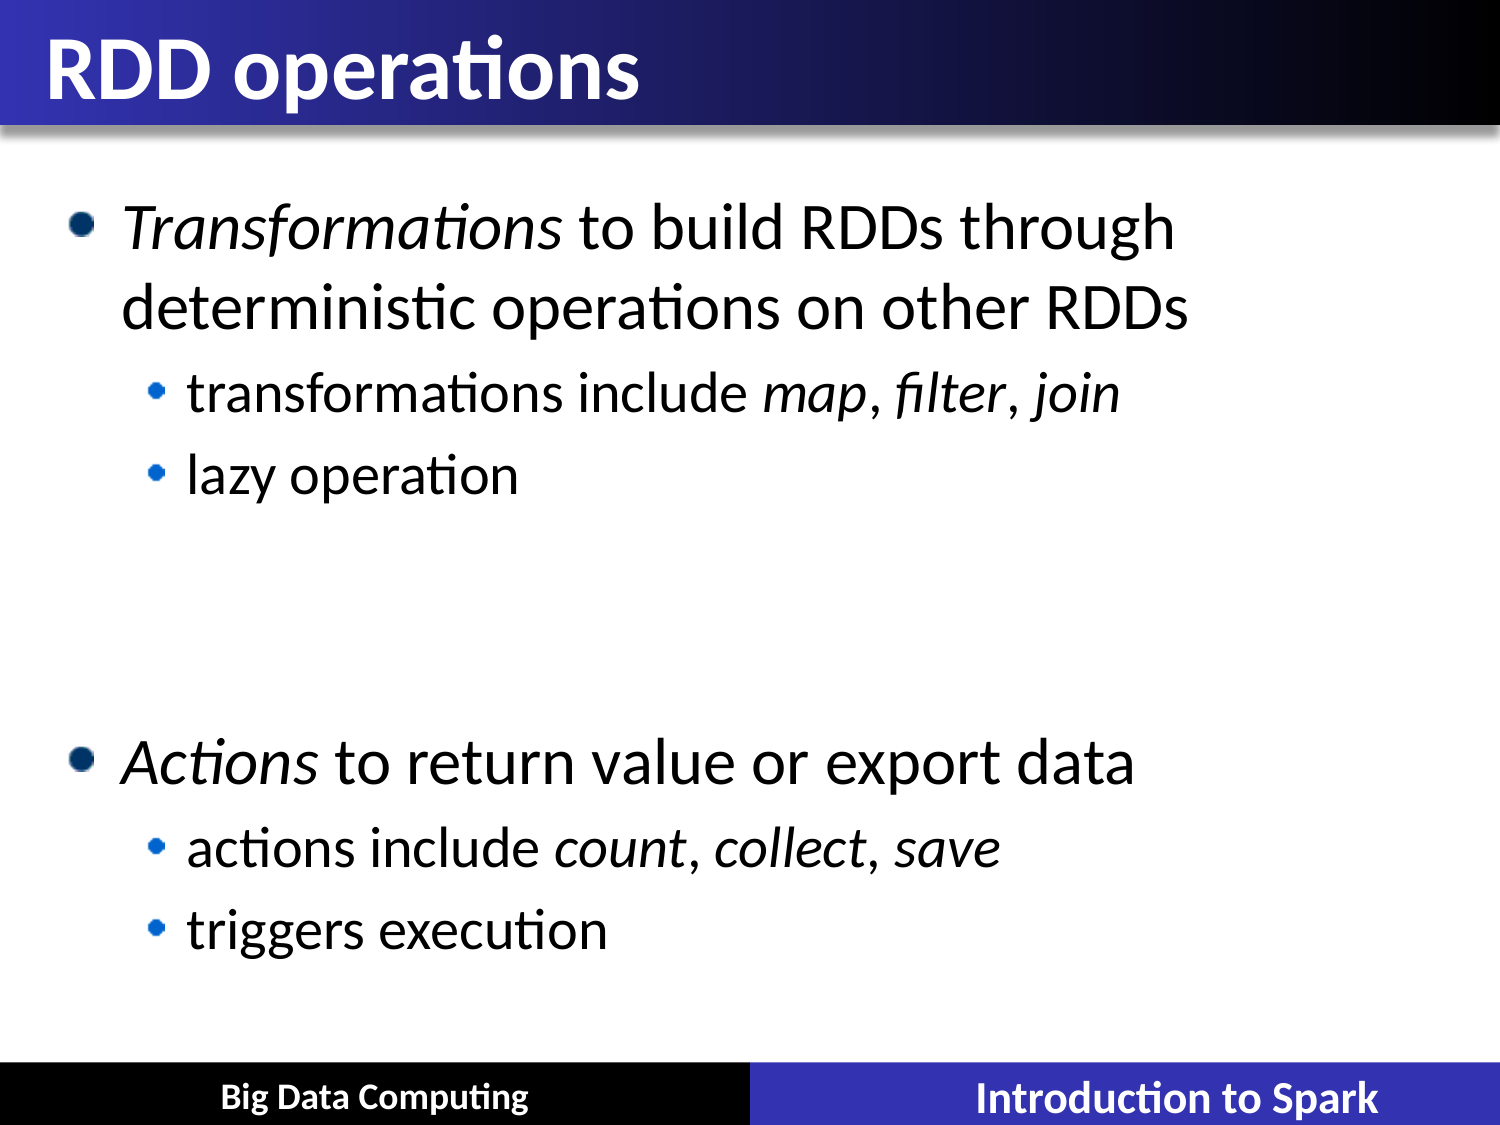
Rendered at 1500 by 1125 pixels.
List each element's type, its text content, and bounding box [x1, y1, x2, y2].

picture [140, 913, 165, 939]
picture [140, 832, 165, 857]
picture [65, 208, 94, 237]
title RDD operations [0, 0, 1463, 126]
picture [140, 376, 165, 402]
picture [65, 743, 94, 772]
text_box Introduction to Spark [854, 1065, 1500, 1125]
picture [140, 458, 165, 484]
list Transformations to build RDDs through deterministic operations on other RDDs transformations include map, filter, join lazy operation Actions to return value or export data actions include count, collect, save triggers execution [49, 174, 1426, 1006]
text_box Big Data Computing [0, 1070, 750, 1119]
